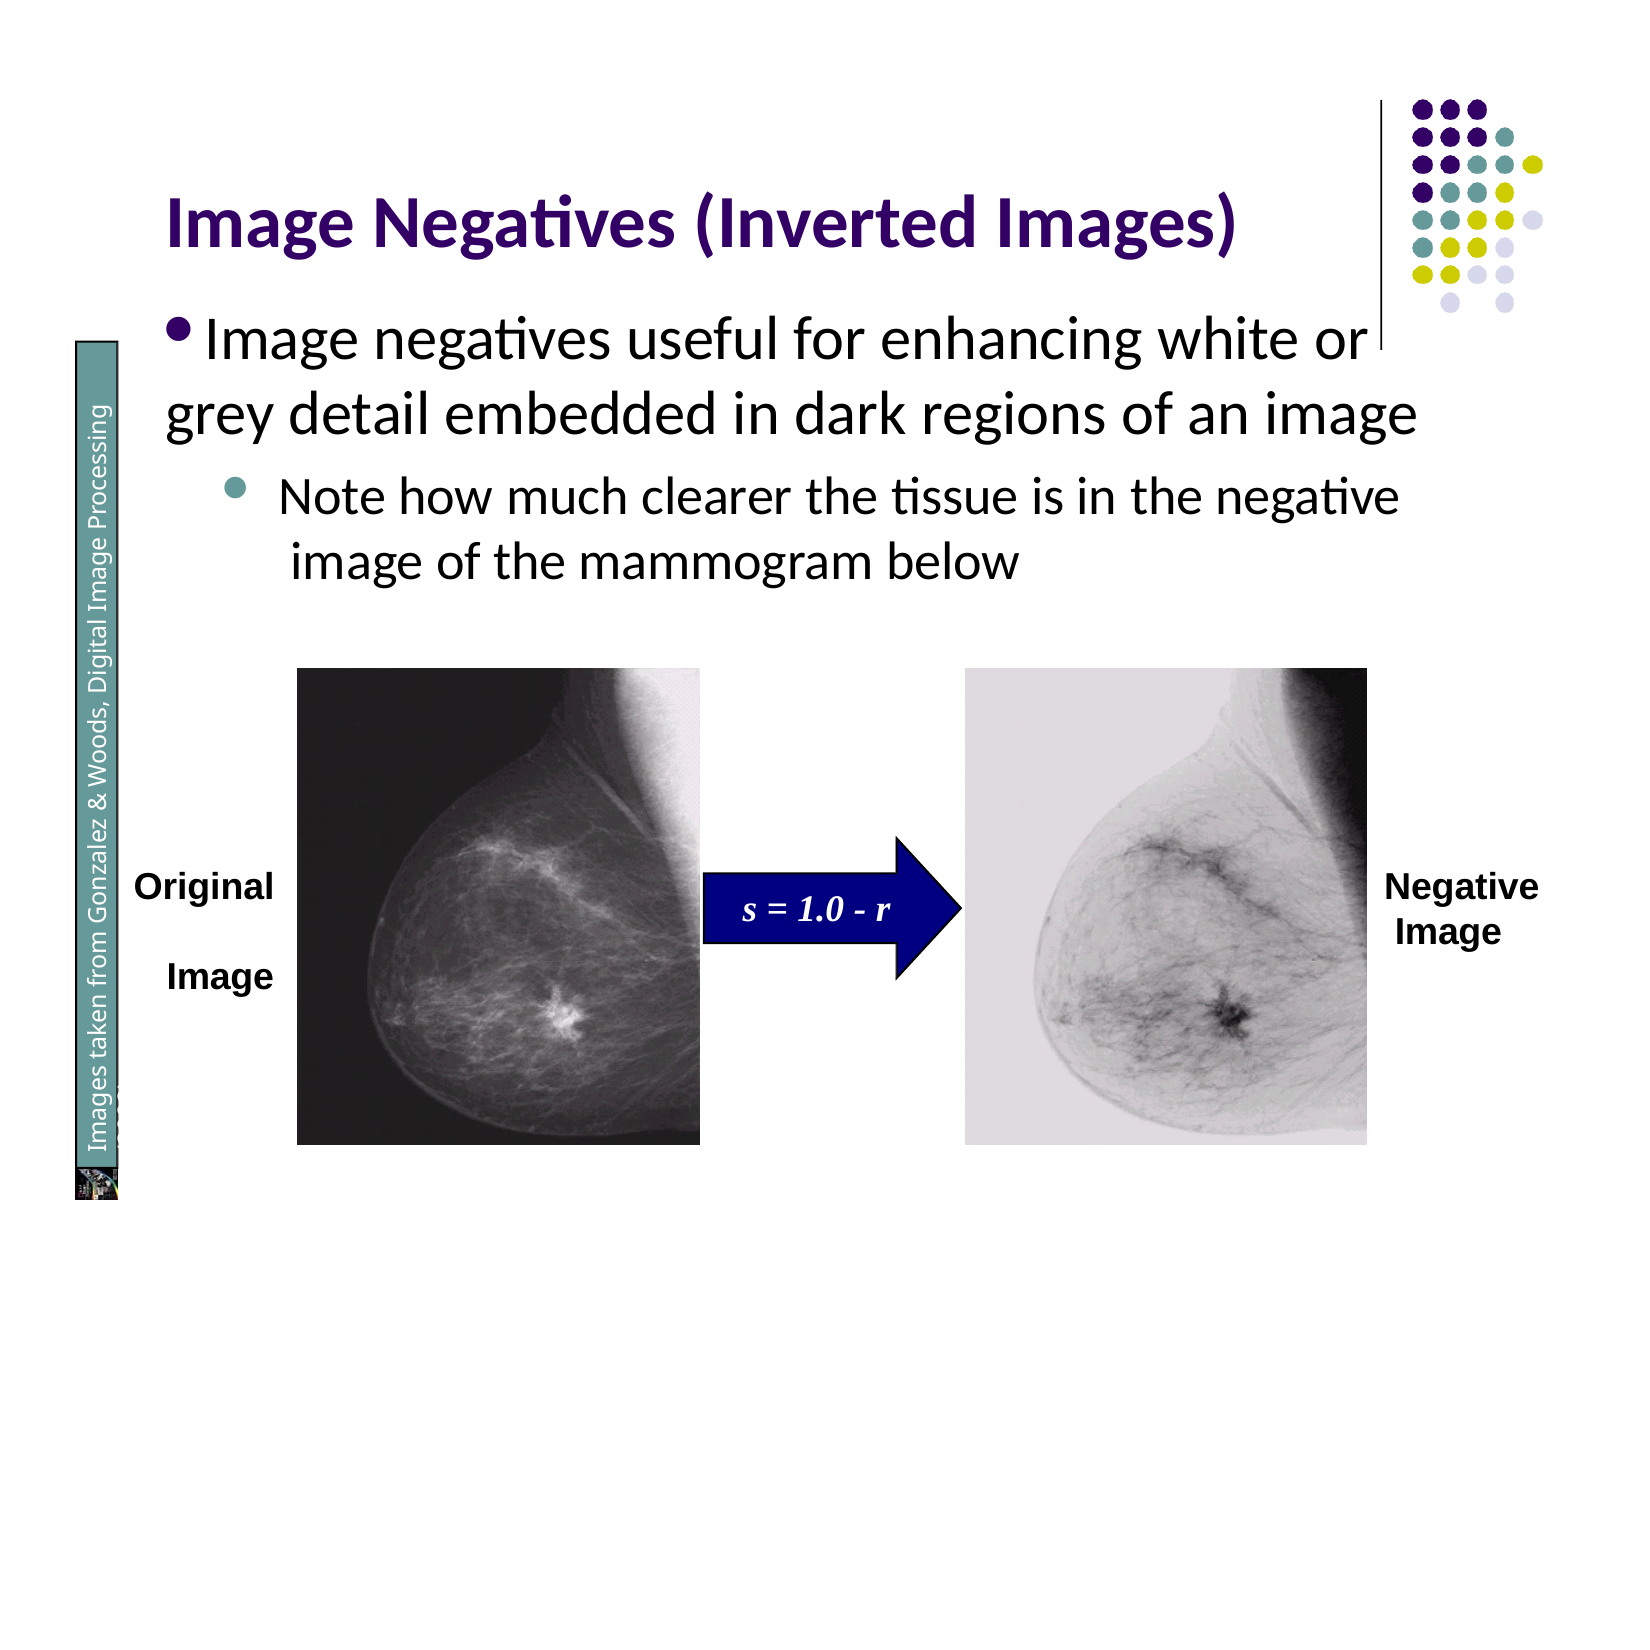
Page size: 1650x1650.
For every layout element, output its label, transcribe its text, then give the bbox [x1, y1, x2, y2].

picture [1495, 237, 1514, 258]
picture [1467, 155, 1487, 174]
picture [1412, 182, 1433, 203]
picture [1412, 210, 1433, 230]
picture [1467, 237, 1487, 258]
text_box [297, 668, 1367, 1146]
picture [1495, 127, 1514, 147]
title Image Negatives (Inverted Images) [162, 170, 1250, 295]
picture [1495, 210, 1514, 230]
text_box Negative Image [1382, 859, 1543, 952]
picture [1440, 237, 1460, 258]
picture [1440, 292, 1460, 313]
picture [1467, 210, 1487, 230]
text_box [74, 340, 119, 1201]
picture [1412, 99, 1433, 120]
picture [1467, 182, 1487, 203]
picture [1412, 127, 1433, 147]
picture [1440, 155, 1460, 174]
picture [1522, 155, 1543, 174]
picture [1440, 210, 1460, 230]
picture [1467, 127, 1487, 147]
picture [1412, 265, 1433, 284]
picture [1440, 99, 1460, 120]
text_box Image negatives useful for enhancing white or grey detail embedded in dark regions of an image Note how much clearer the tissue is in the negative image of the mammogram below [162, 295, 1425, 591]
picture [1440, 265, 1460, 284]
picture [1495, 292, 1514, 313]
picture [1467, 265, 1487, 284]
picture [1495, 182, 1514, 203]
text_box Original Image [131, 859, 278, 997]
picture [1495, 265, 1514, 284]
picture [1412, 155, 1433, 174]
picture [1412, 237, 1433, 258]
picture [1495, 155, 1514, 174]
picture [1440, 127, 1460, 147]
picture [1522, 210, 1543, 230]
picture [1467, 99, 1487, 120]
picture [1440, 182, 1460, 203]
